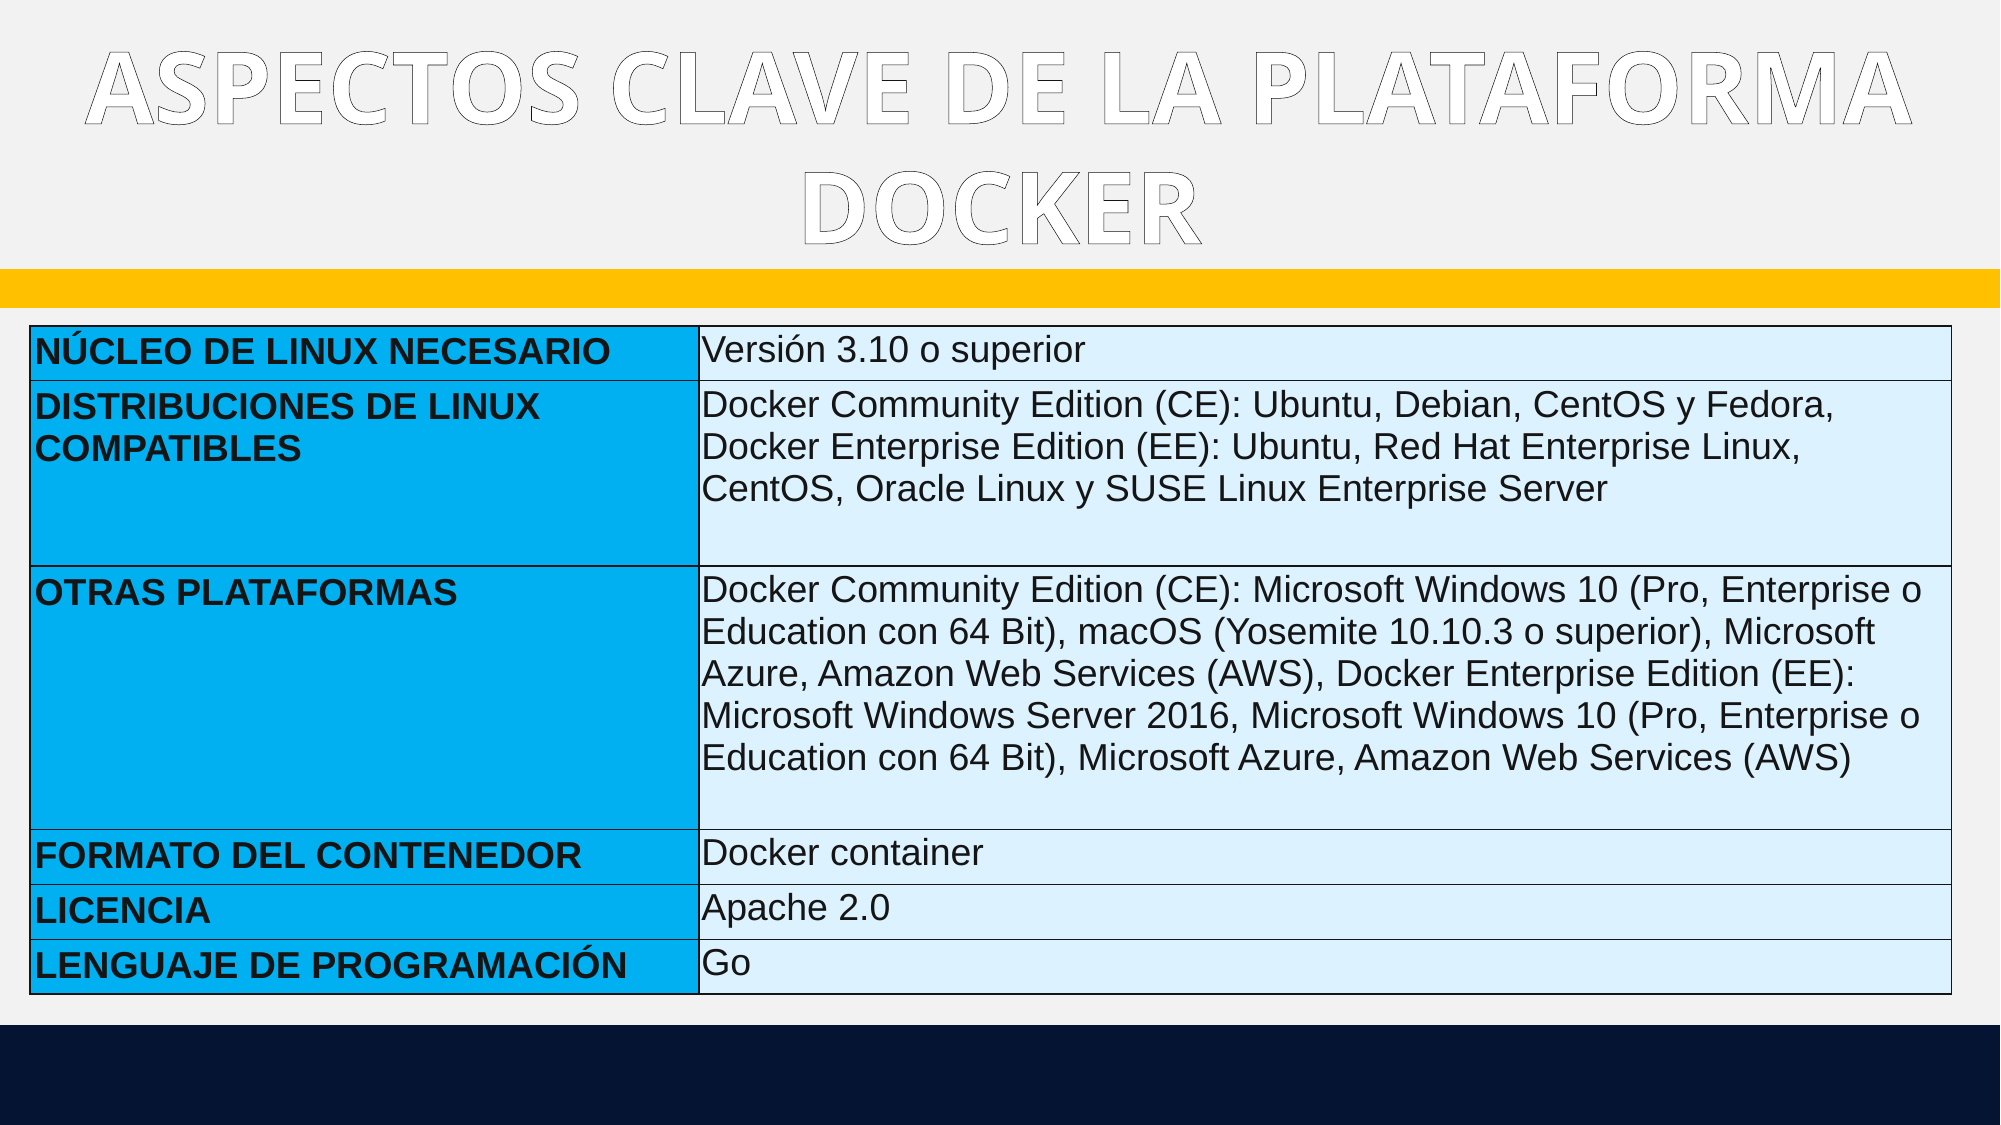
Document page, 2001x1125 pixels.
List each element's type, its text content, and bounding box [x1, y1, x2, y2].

text_box [0, 269, 2000, 308]
table_cell LENGUAJE DE PROGRAMACIÓN [31, 940, 698, 993]
table_cell Docker Community Edition (CE): Ubuntu, Debian, CentOS y Fedora, Docker Enterprise Edition (EE): Ubuntu, Red Hat Enterprise Linux, CentOS, Oracle Linux y SUSE Linux Enterprise Server [700, 381, 1951, 565]
table_cell LICENCIA [31, 885, 698, 939]
table_cell FORMATO DEL CONTENEDOR [31, 830, 698, 884]
table_cell Docker container [700, 830, 1951, 884]
table_header Versión 3.10 o superior [700, 327, 1951, 380]
table_cell Apache 2.0 [700, 885, 1951, 939]
table_cell DISTRIBUCIONES DE LINUX COMPATIBLES [31, 381, 698, 565]
picture [0, 1024, 2000, 1125]
table_header NÚCLEO DE LINUX NECESARIO [31, 327, 698, 380]
text_box ASPECTOS CLAVE DE LA PLATAFORMA DOCKER [29, 16, 1969, 272]
table_cell OTRAS PLATAFORMAS [31, 567, 698, 829]
table_cell Go [700, 940, 1951, 993]
table_cell Docker Community Edition (CE): Microsoft Windows 10 (Pro, Enterprise o Education con 64 Bit), macOS (Yosemite 10.10.3 o superior), Microsoft Azure, Amazon Web Services (AWS), Docker Enterprise Edition (EE): Microsoft Windows Server 2016, Microsoft Windows 10 (Pro, Enterprise o Education con 64 Bit), Microsoft Azure, Amazon Web Services (AWS) [700, 567, 1951, 829]
